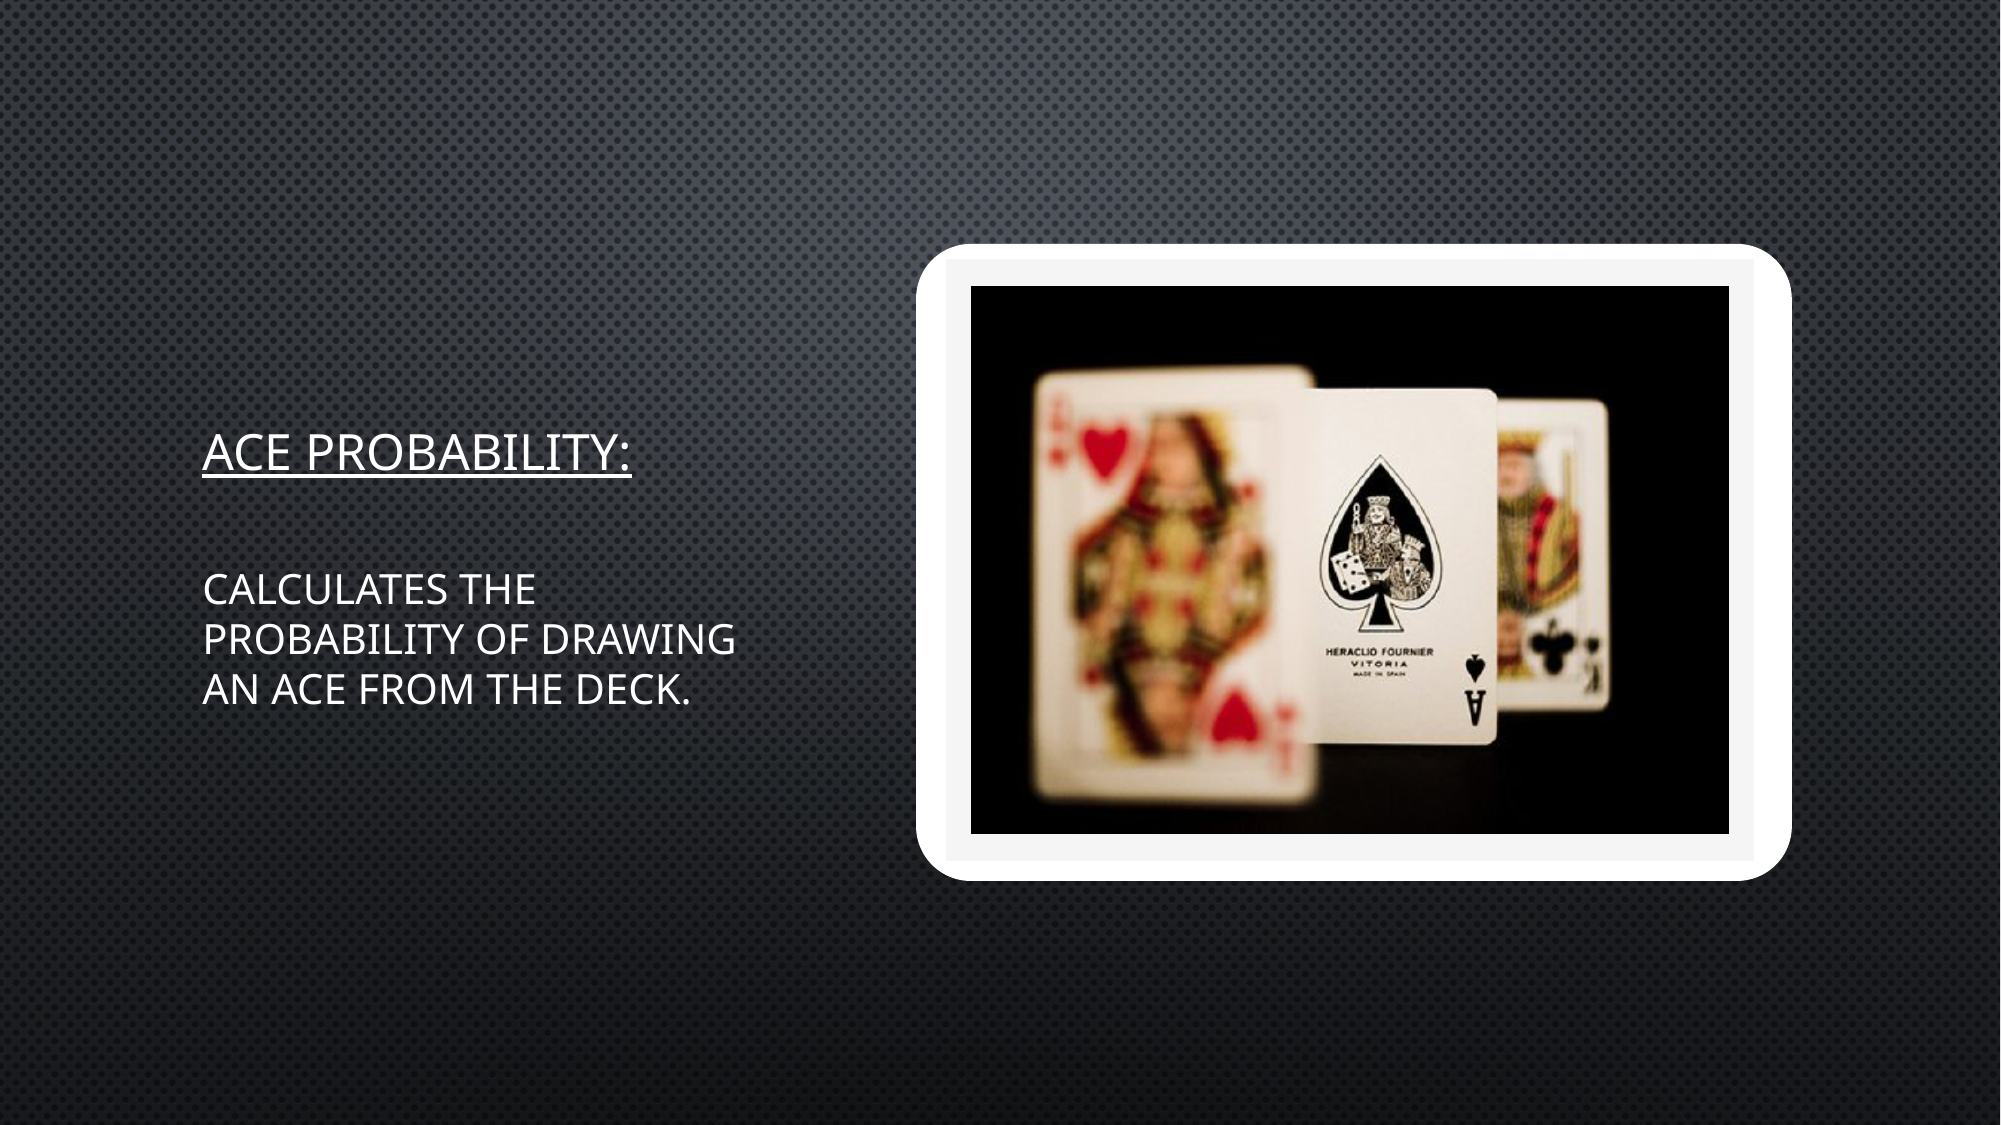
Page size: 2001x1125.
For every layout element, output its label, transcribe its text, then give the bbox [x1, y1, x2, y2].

list Calculates the probability of drawing an Ace from the deck. [187, 487, 770, 788]
title Ace Probability: [187, 262, 770, 487]
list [915, 243, 1793, 882]
